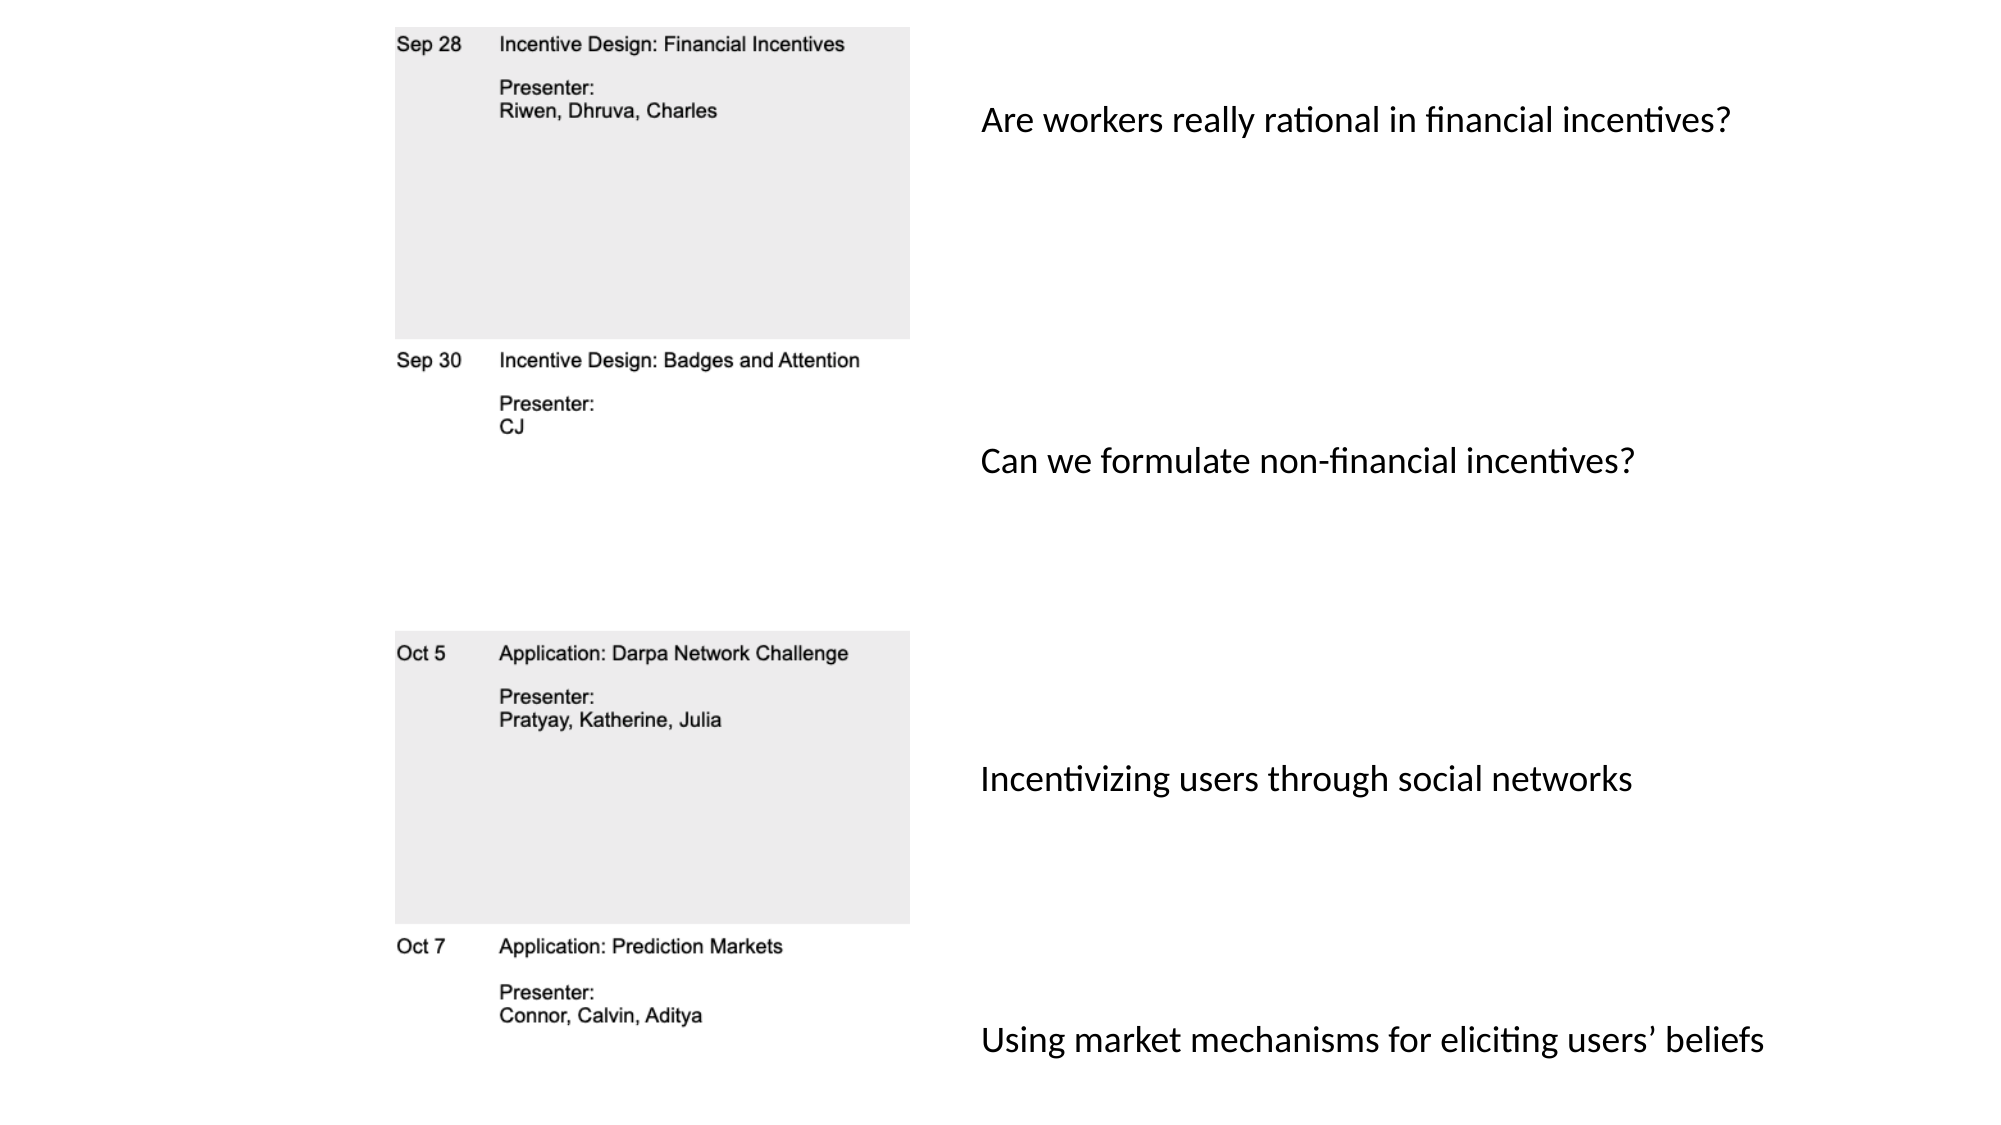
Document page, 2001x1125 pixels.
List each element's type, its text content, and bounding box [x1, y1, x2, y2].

text_box Incentivizing users through social networks [965, 746, 1649, 807]
text_box Are workers really rational in financial incentives? [966, 87, 1749, 147]
text_box Can we formulate non-financial incentives? [966, 428, 1653, 489]
text_box Using market mechanisms for eliciting users’ beliefs [966, 1007, 1781, 1068]
picture [395, 27, 910, 1125]
